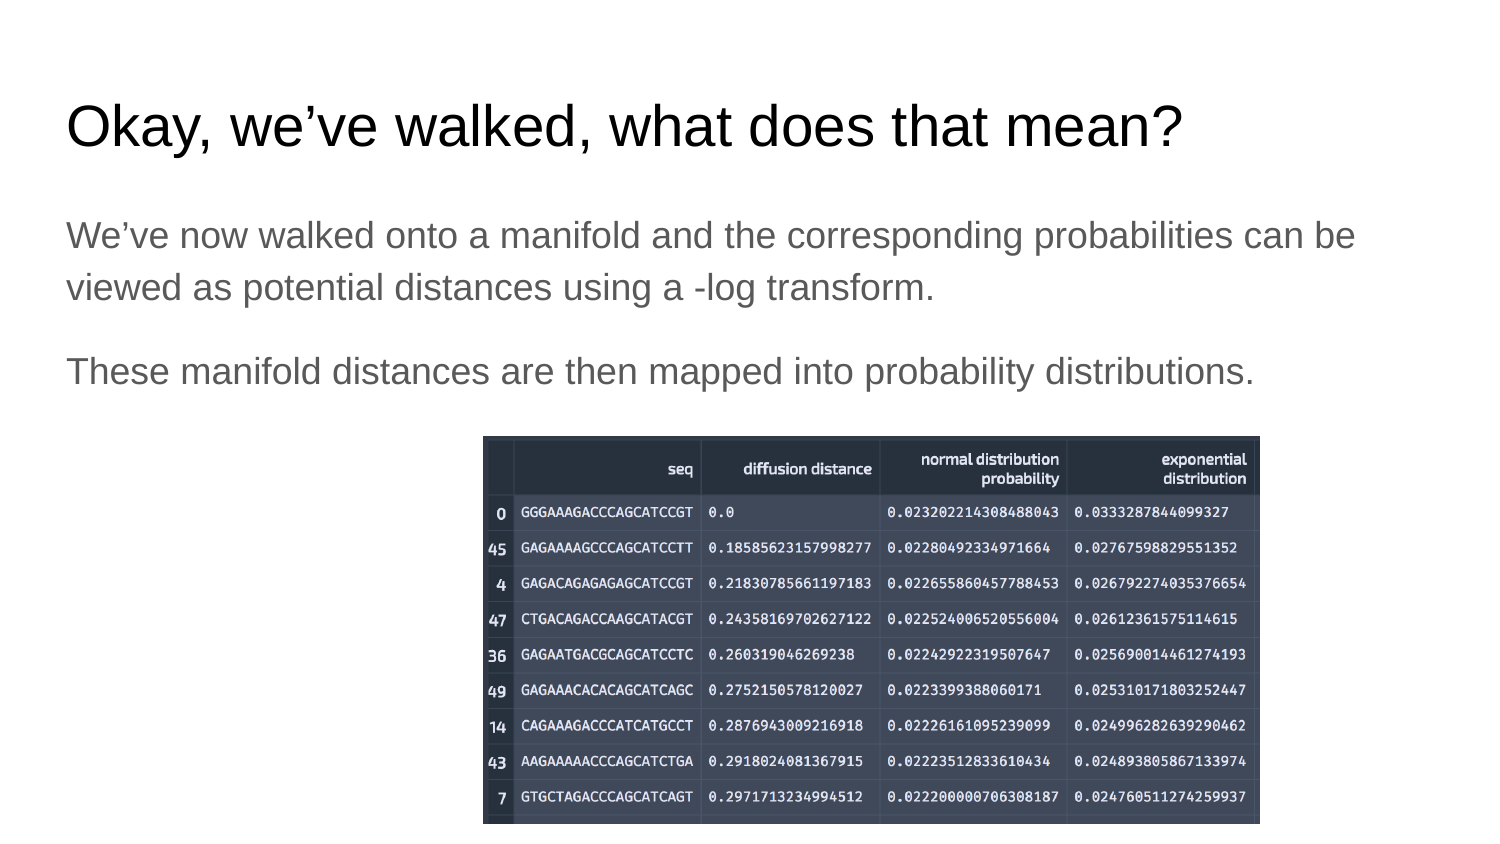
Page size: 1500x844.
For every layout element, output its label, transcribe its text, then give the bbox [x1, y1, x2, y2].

list We’ve now walked onto a manifold and the corresponding probabilities can be viewed as potential distances using a -log transform. These manifold distances are then mapped into probability distributions. [51, 189, 1449, 750]
title Okay, we’ve walked, what does that mean? [51, 72, 1449, 167]
picture [483, 436, 1261, 824]
